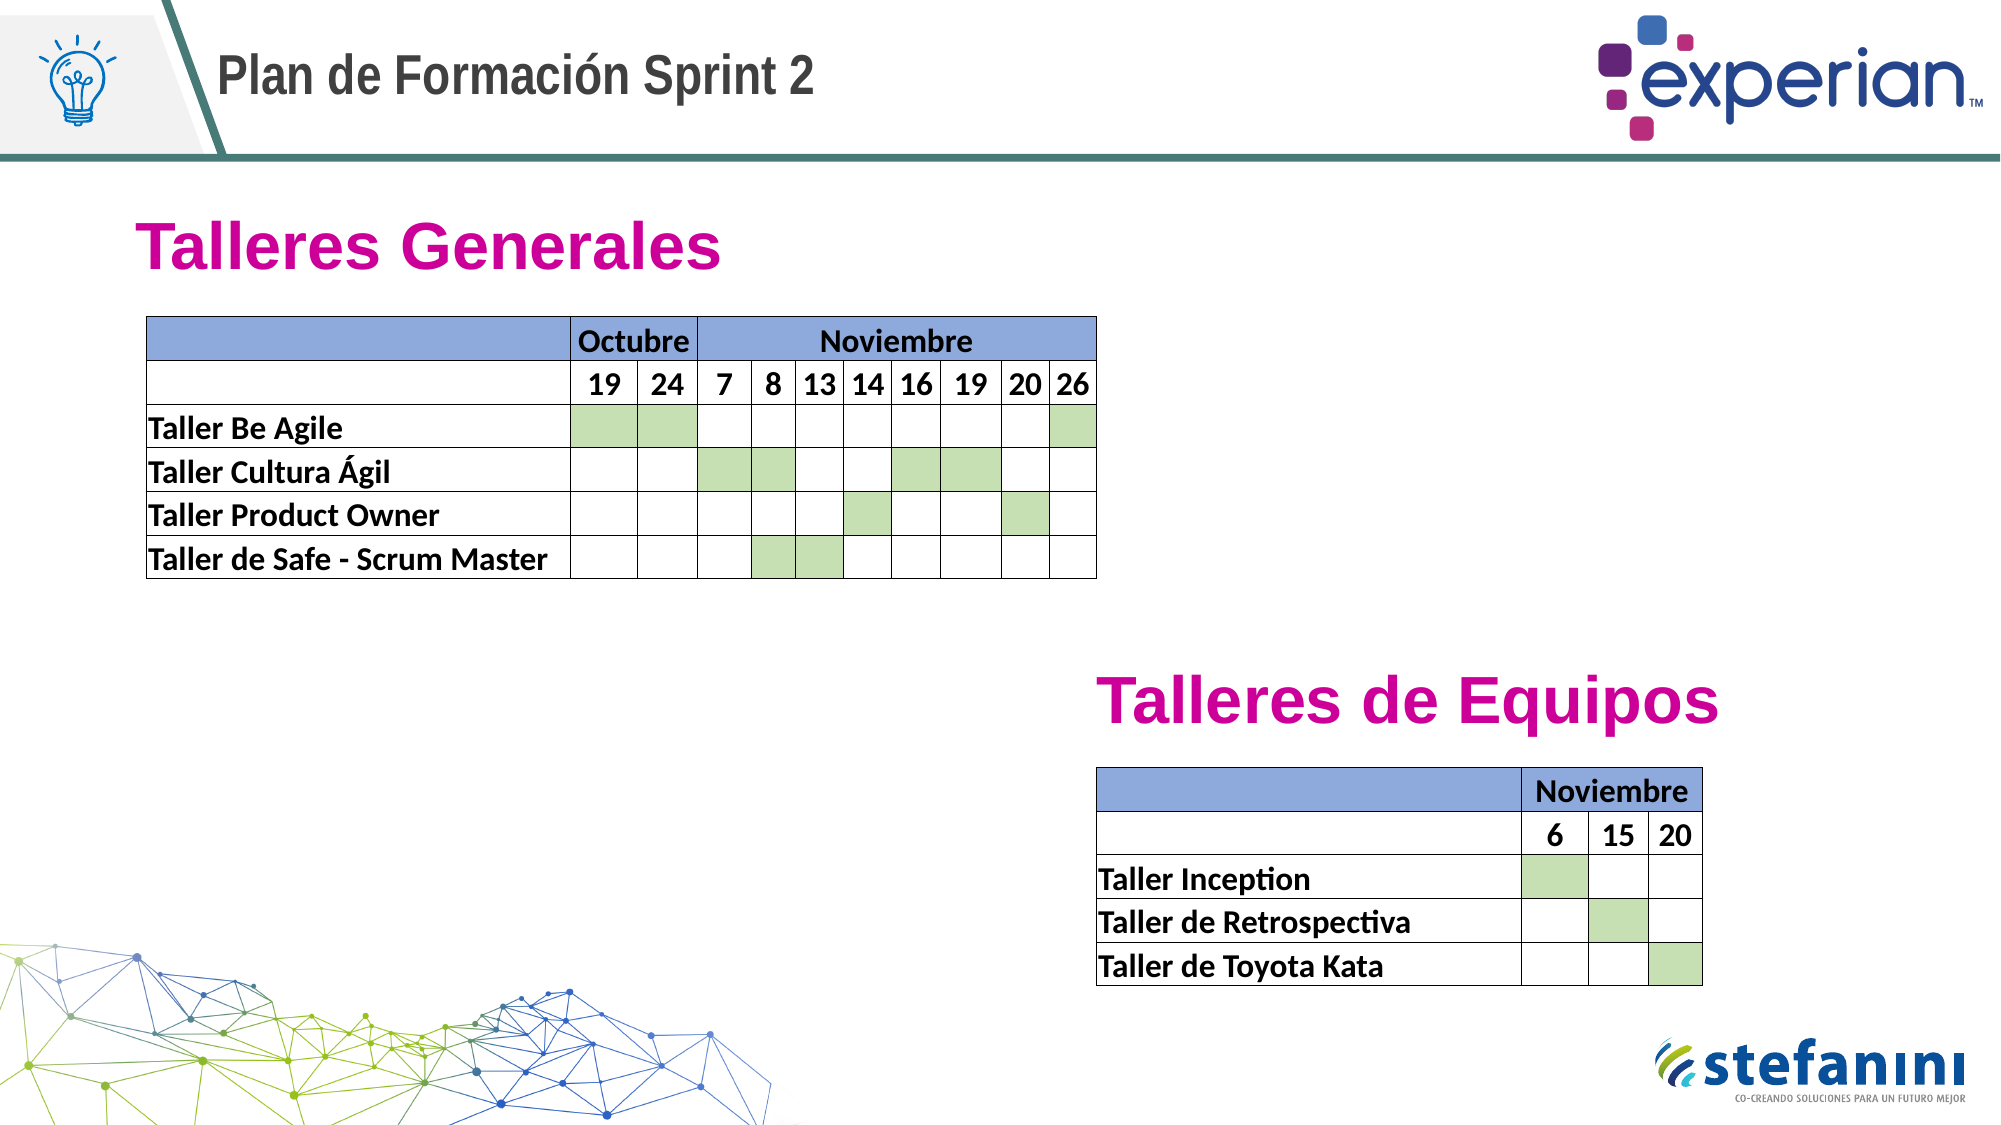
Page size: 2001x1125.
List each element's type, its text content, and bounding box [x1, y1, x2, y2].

table_cell [571, 492, 637, 535]
table_cell [941, 405, 1001, 447]
table_cell 24 [638, 361, 697, 404]
table_cell [796, 492, 843, 535]
table_cell [941, 536, 1001, 578]
table_cell 26 [1050, 361, 1096, 404]
table_header Noviembre [1522, 768, 1702, 811]
table_header [1097, 768, 1521, 811]
table_cell Taller Cultura Ágil [147, 448, 570, 491]
table_cell [892, 536, 940, 578]
text_box Talleres Generales [101, 195, 738, 291]
table_cell [571, 448, 637, 491]
table_cell [1050, 492, 1096, 535]
table_cell Taller Product Owner [147, 492, 570, 535]
table_cell [147, 361, 570, 404]
table_cell [752, 536, 795, 578]
table_cell [1649, 855, 1702, 898]
table_cell [1649, 943, 1702, 985]
table_cell [752, 492, 795, 535]
table_cell [1649, 899, 1702, 942]
picture [0, 566, 826, 1125]
table_cell [698, 448, 751, 491]
table_cell [892, 448, 940, 491]
table_cell [1522, 855, 1588, 898]
table_cell [752, 448, 795, 491]
picture [1596, 13, 1985, 143]
table_cell [571, 405, 637, 447]
table_cell [698, 536, 751, 578]
table_cell [638, 536, 697, 578]
table_header [147, 317, 570, 360]
table_cell [638, 492, 697, 535]
table_cell 14 [844, 361, 891, 404]
table_cell [941, 448, 1001, 491]
table_cell [638, 448, 697, 491]
table_cell [1002, 536, 1049, 578]
table_cell Taller de Toyota Kata [1097, 943, 1521, 985]
table_cell [571, 536, 637, 578]
table_cell [1050, 536, 1096, 578]
table_cell [1097, 812, 1521, 854]
table_cell [1589, 855, 1648, 898]
table_cell [1050, 405, 1096, 447]
table_cell [844, 405, 891, 447]
table_cell 13 [796, 361, 843, 404]
table_cell Taller Be Agile [147, 405, 570, 447]
table_cell 7 [698, 361, 751, 404]
table_cell 15 [1589, 812, 1648, 854]
table_cell [844, 492, 891, 535]
table_cell 19 [571, 361, 637, 404]
table_cell 16 [892, 361, 940, 404]
table_cell [941, 492, 1001, 535]
table_cell [638, 405, 697, 447]
table_cell [892, 492, 940, 535]
text_box Talleres de Equipos [1063, 649, 1736, 744]
table_cell 8 [752, 361, 795, 404]
table_cell [1002, 405, 1049, 447]
table_cell 20 [1002, 361, 1049, 404]
table_cell [1589, 943, 1648, 985]
table_cell [844, 448, 891, 491]
table_cell [892, 405, 940, 447]
table_cell 6 [1522, 812, 1588, 854]
table_cell [698, 492, 751, 535]
table_cell [1522, 899, 1588, 942]
table_cell [844, 536, 891, 578]
table_cell 20 [1649, 812, 1702, 854]
table_cell [1522, 943, 1588, 985]
table_cell [752, 405, 795, 447]
table_cell [1589, 899, 1648, 942]
table_cell [1002, 492, 1049, 535]
table_header Noviembre [698, 317, 1096, 360]
table_cell [698, 405, 751, 447]
table_cell [796, 405, 843, 447]
table_cell [1050, 448, 1096, 491]
table_cell Taller de Safe - Scrum Master [147, 536, 570, 578]
table_cell [1002, 448, 1049, 491]
table_header Octubre [571, 317, 697, 360]
title Plan de Formación Sprint 2 [190, 0, 1582, 154]
table_cell Taller Inception [1097, 855, 1521, 898]
table_cell [796, 448, 843, 491]
table_cell 19 [941, 361, 1001, 404]
table_cell Taller de Retrospectiva [1097, 899, 1521, 942]
table_cell [796, 536, 843, 578]
